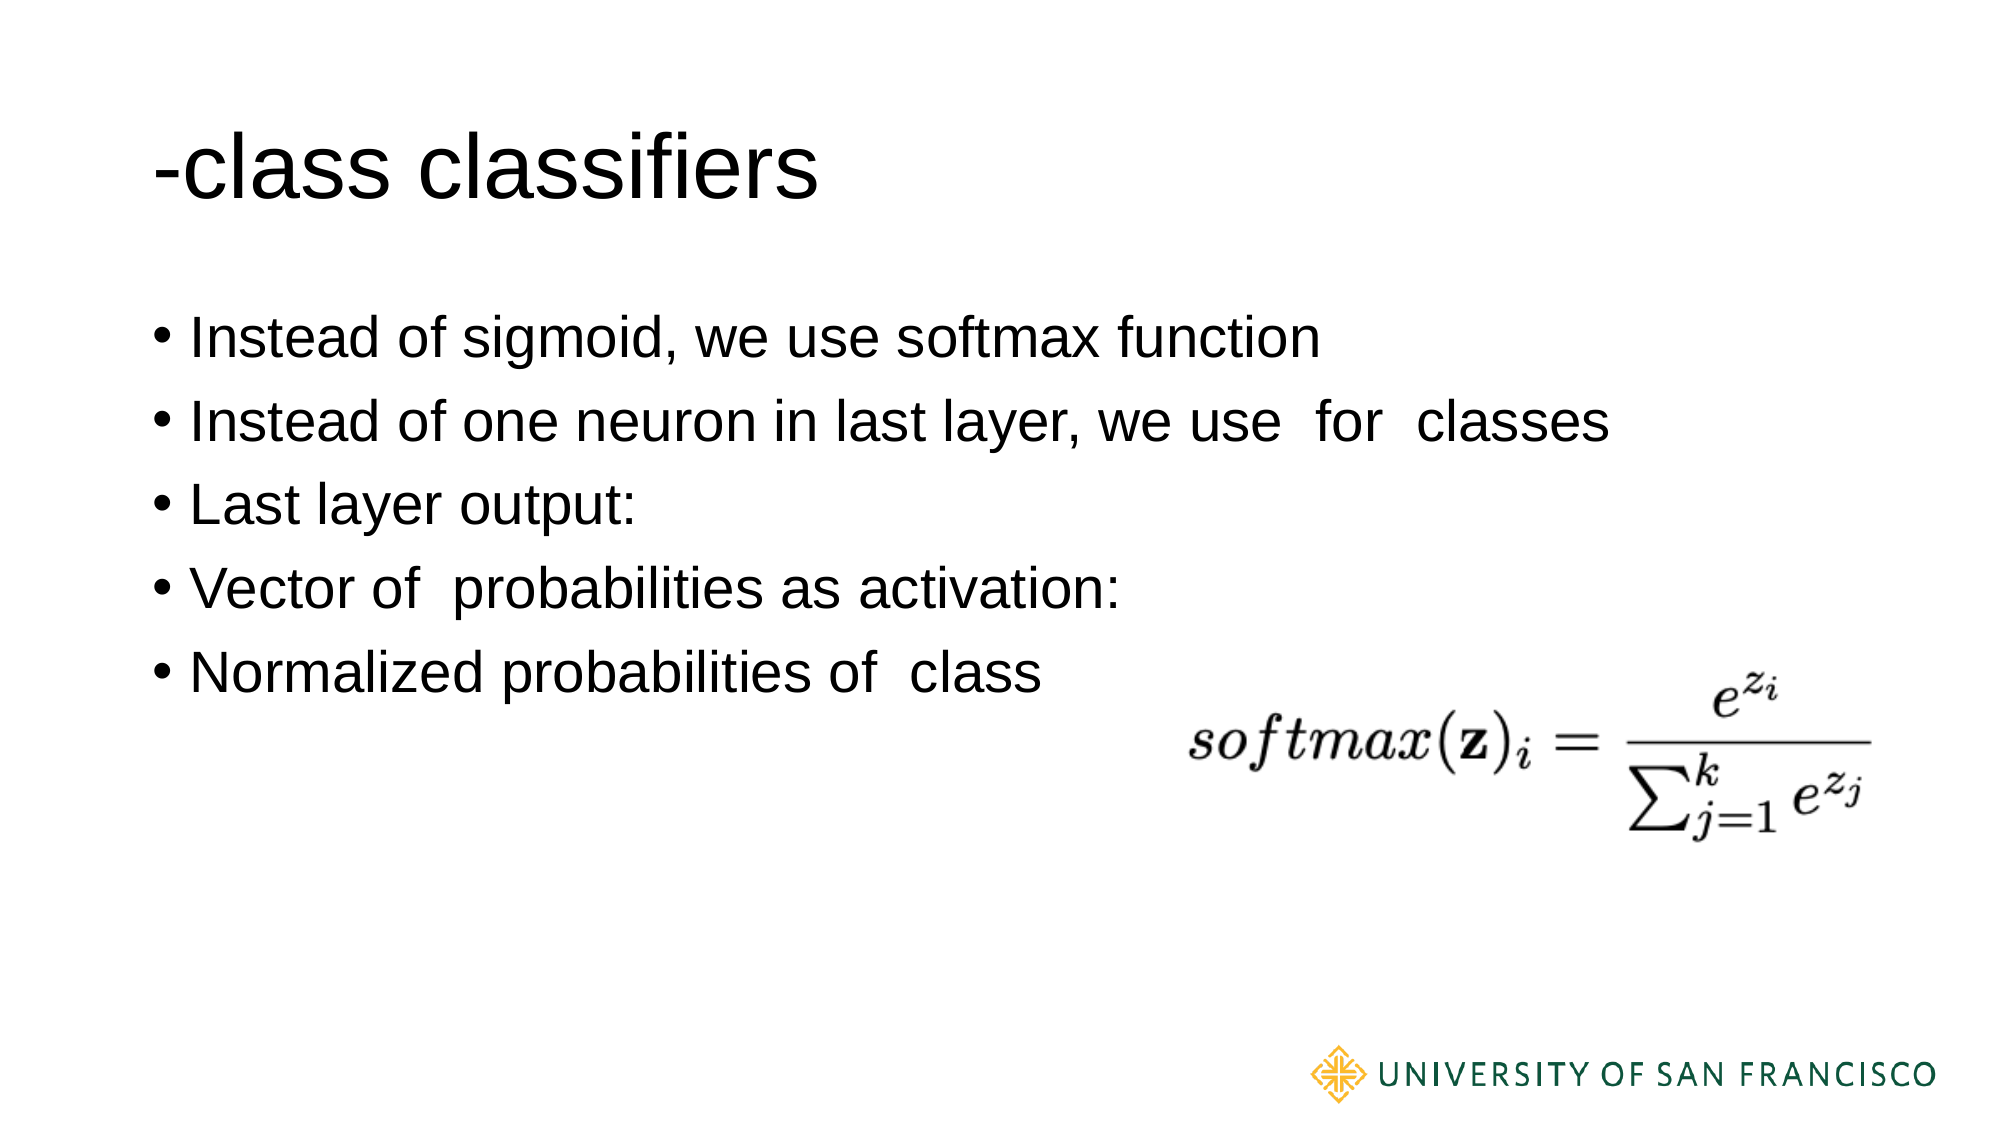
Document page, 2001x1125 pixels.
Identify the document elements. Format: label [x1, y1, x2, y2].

picture [1170, 645, 1902, 866]
